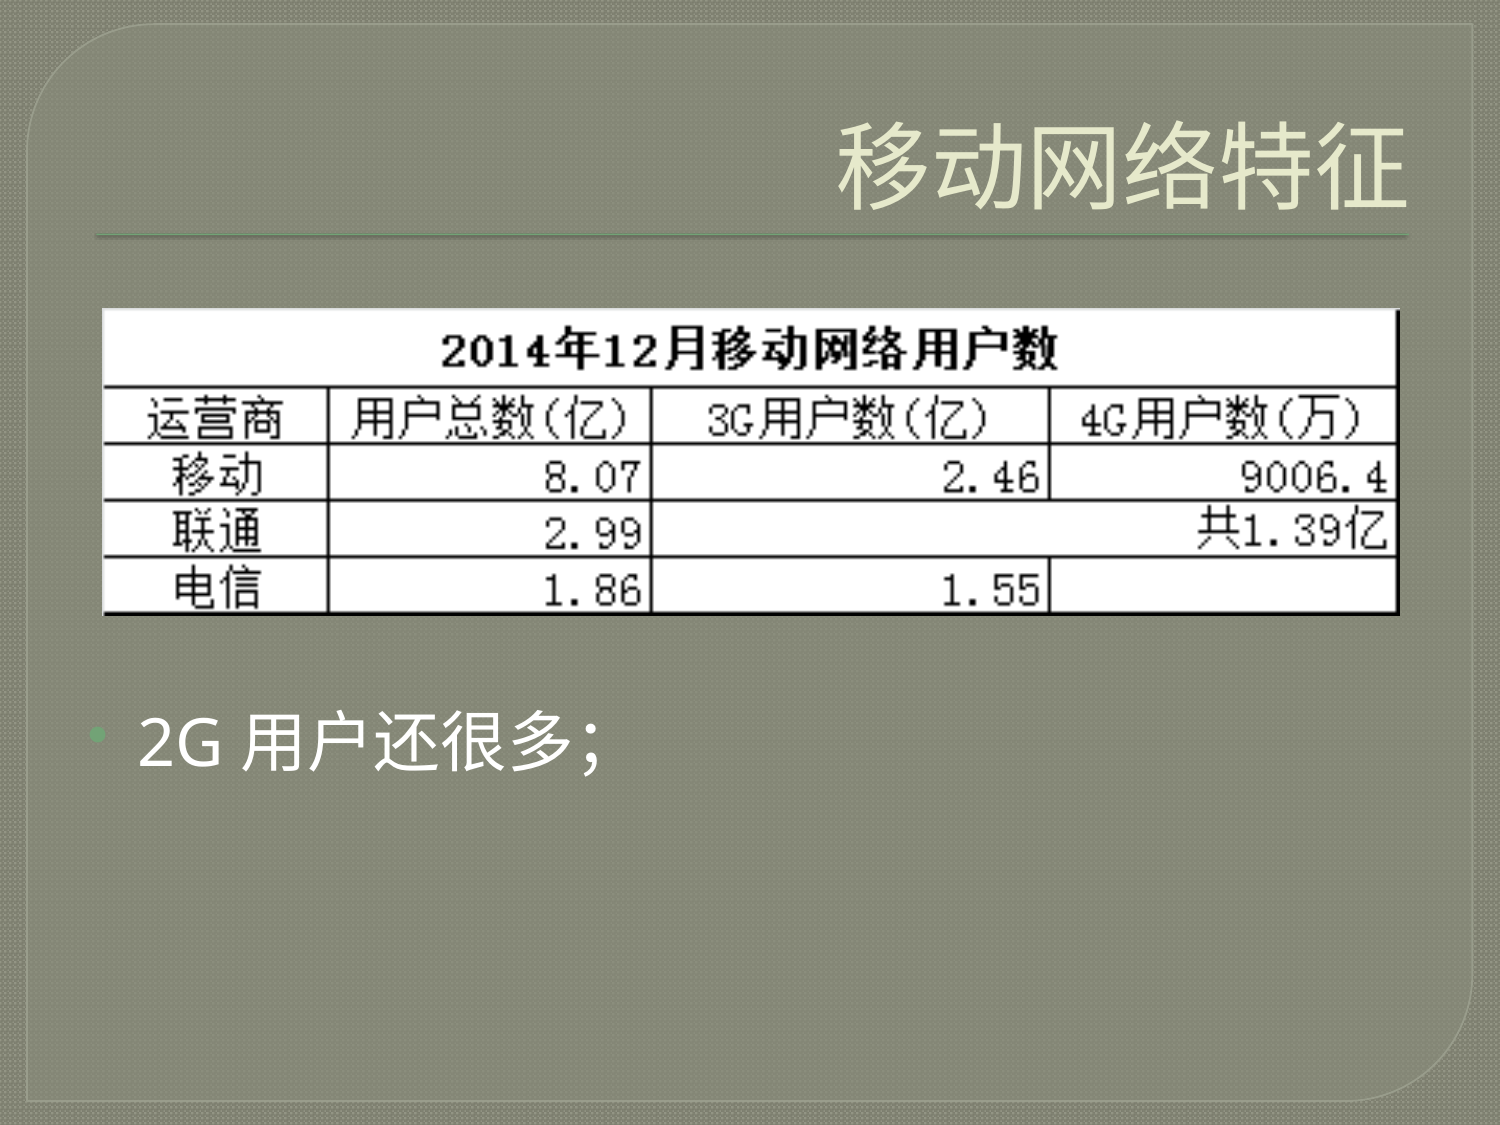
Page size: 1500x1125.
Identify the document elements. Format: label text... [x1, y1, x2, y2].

list 2G用户还很多； [75, 692, 1425, 1013]
title 移动网络特征 [75, 41, 1425, 230]
picture [101, 307, 1400, 616]
